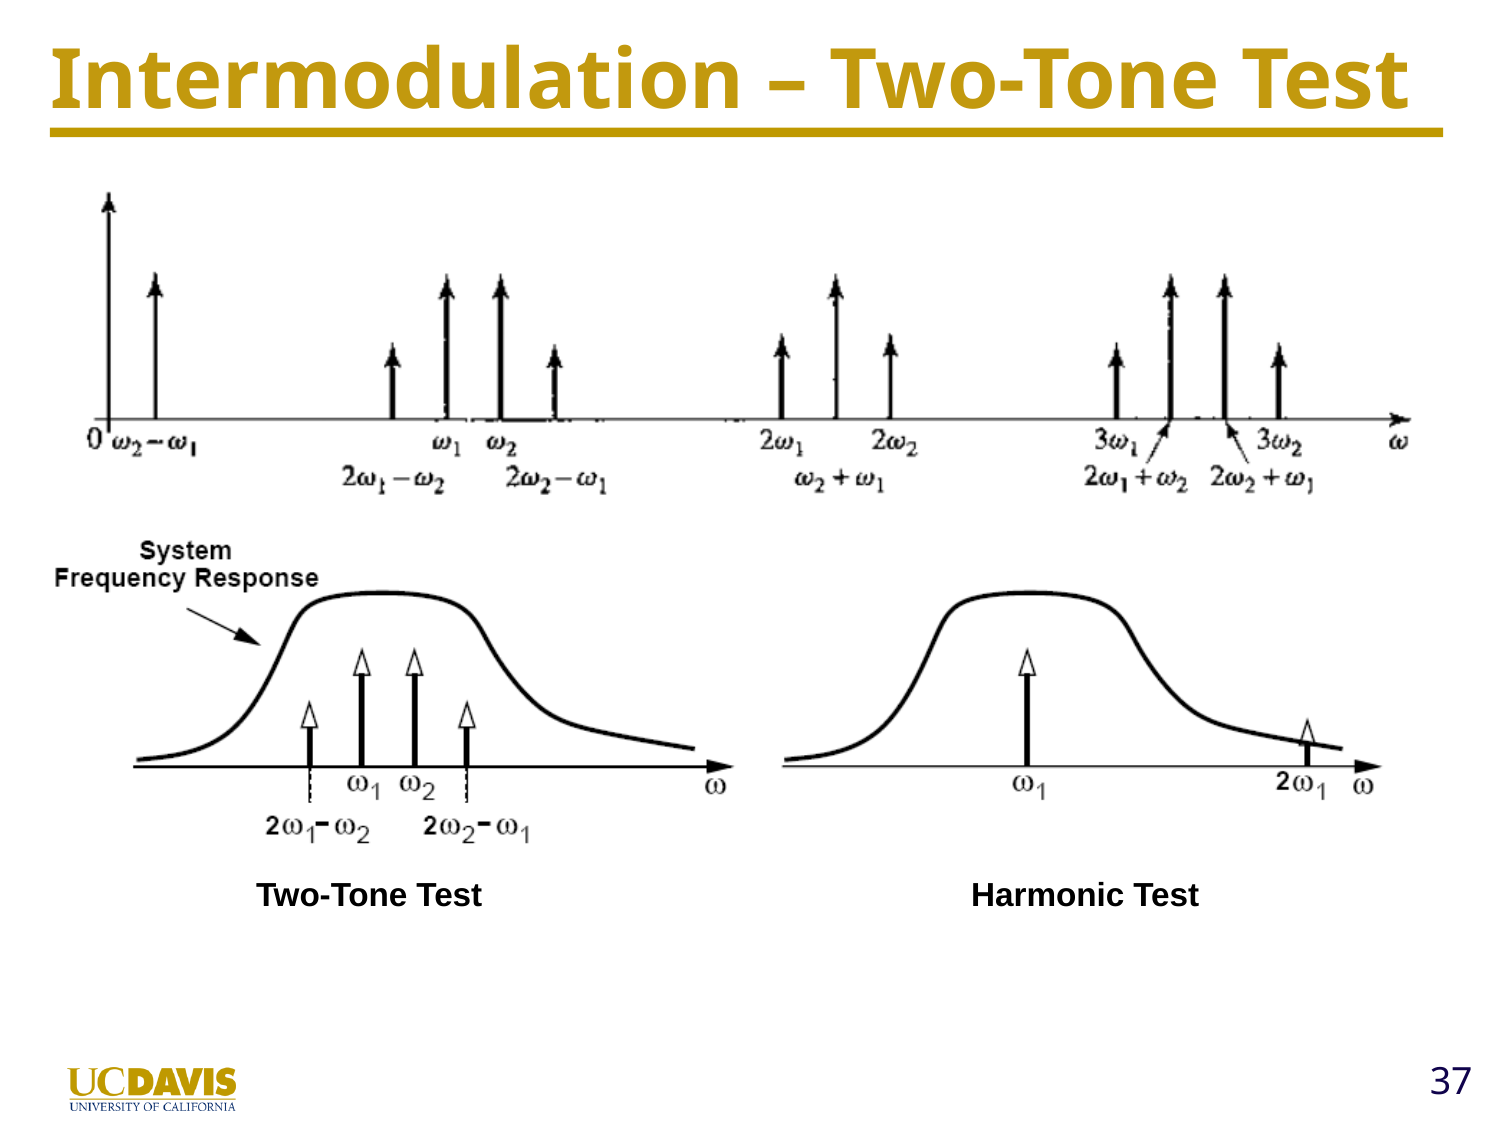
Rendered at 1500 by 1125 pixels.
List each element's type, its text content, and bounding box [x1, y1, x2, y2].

picture [50, 535, 1388, 852]
text_box Two-Tone Test Harmonic Test [0, 865, 1500, 929]
picture [49, 164, 1438, 520]
title Intermodulation – Two-Tone Test [49, 0, 1444, 151]
picture [67, 1067, 236, 1111]
